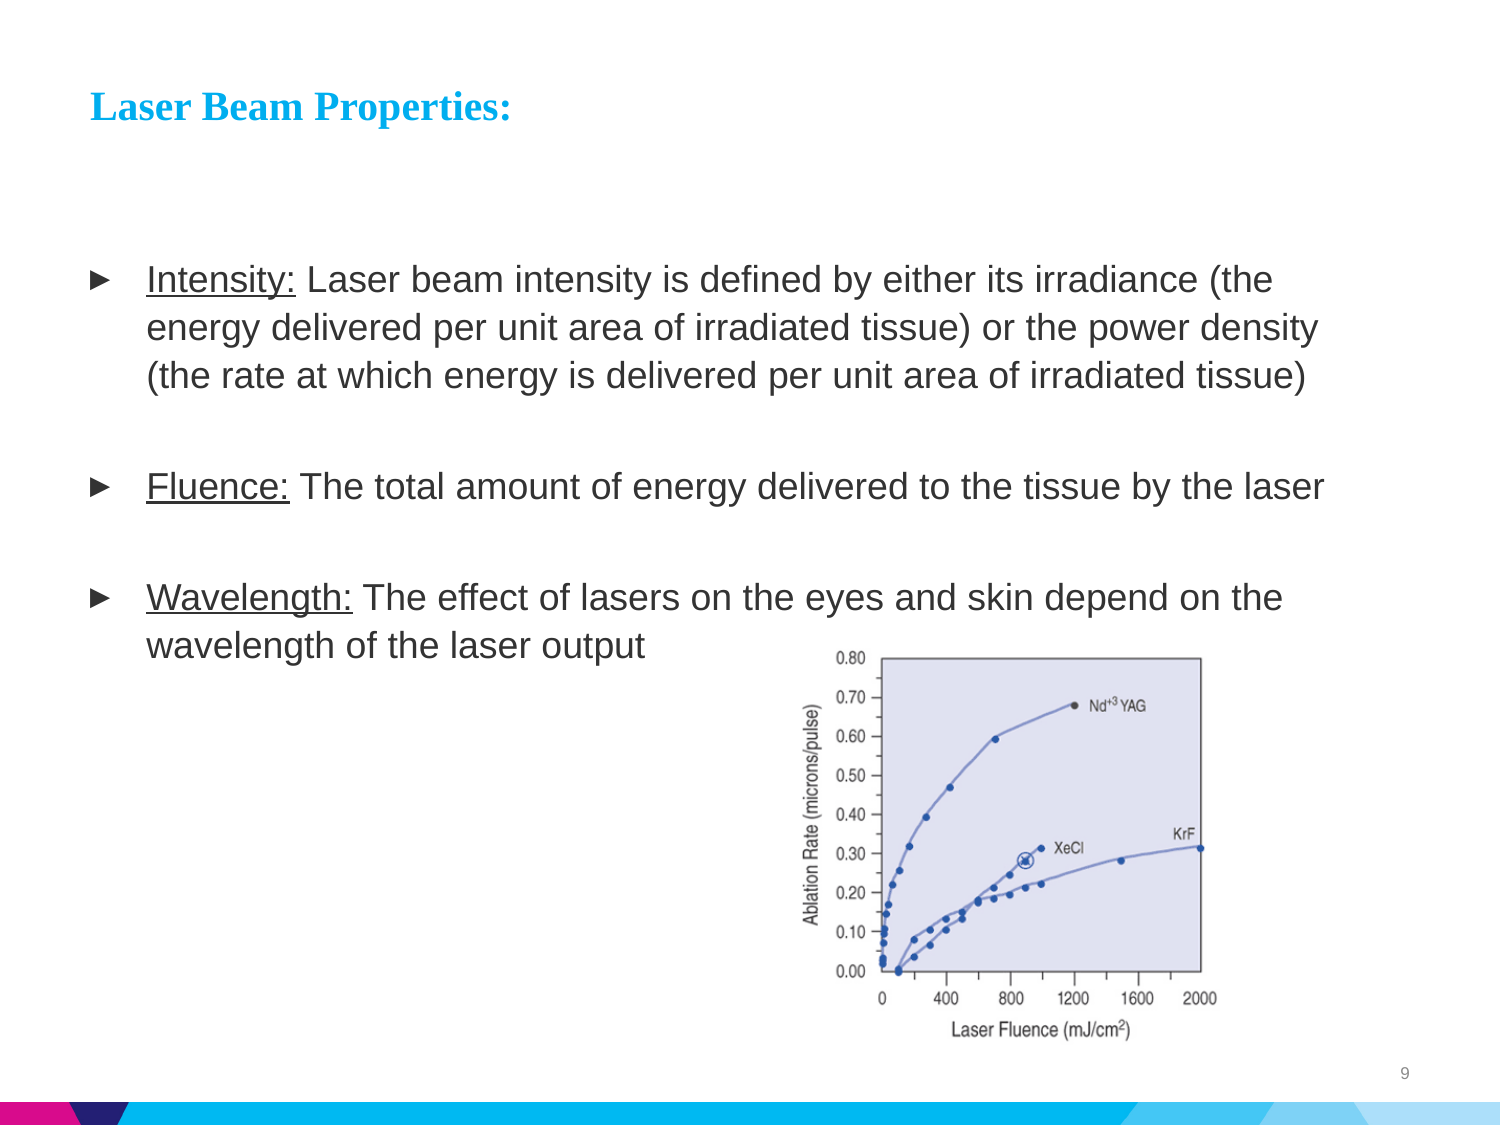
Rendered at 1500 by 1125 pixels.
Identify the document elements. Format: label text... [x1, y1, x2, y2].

picture [1122, 1102, 1500, 1125]
title Laser Beam Properties: [75, 71, 1425, 175]
slide_number 9 [1074, 1042, 1425, 1103]
picture [801, 648, 1220, 1045]
picture [0, 1102, 127, 1125]
list Intensity: Laser beam intensity is defined by either its irradiance (the energy delivered per unit area of irradiated tissue) or the power density (the rate at which energy is delivered per unit area of irradiated tissue) Fluence: The total amount of energy delivered to the tissue by the laser Wavelength: The effect of lasers on the eyes and skin depend on the wavelength of the laser output [75, 244, 1381, 987]
